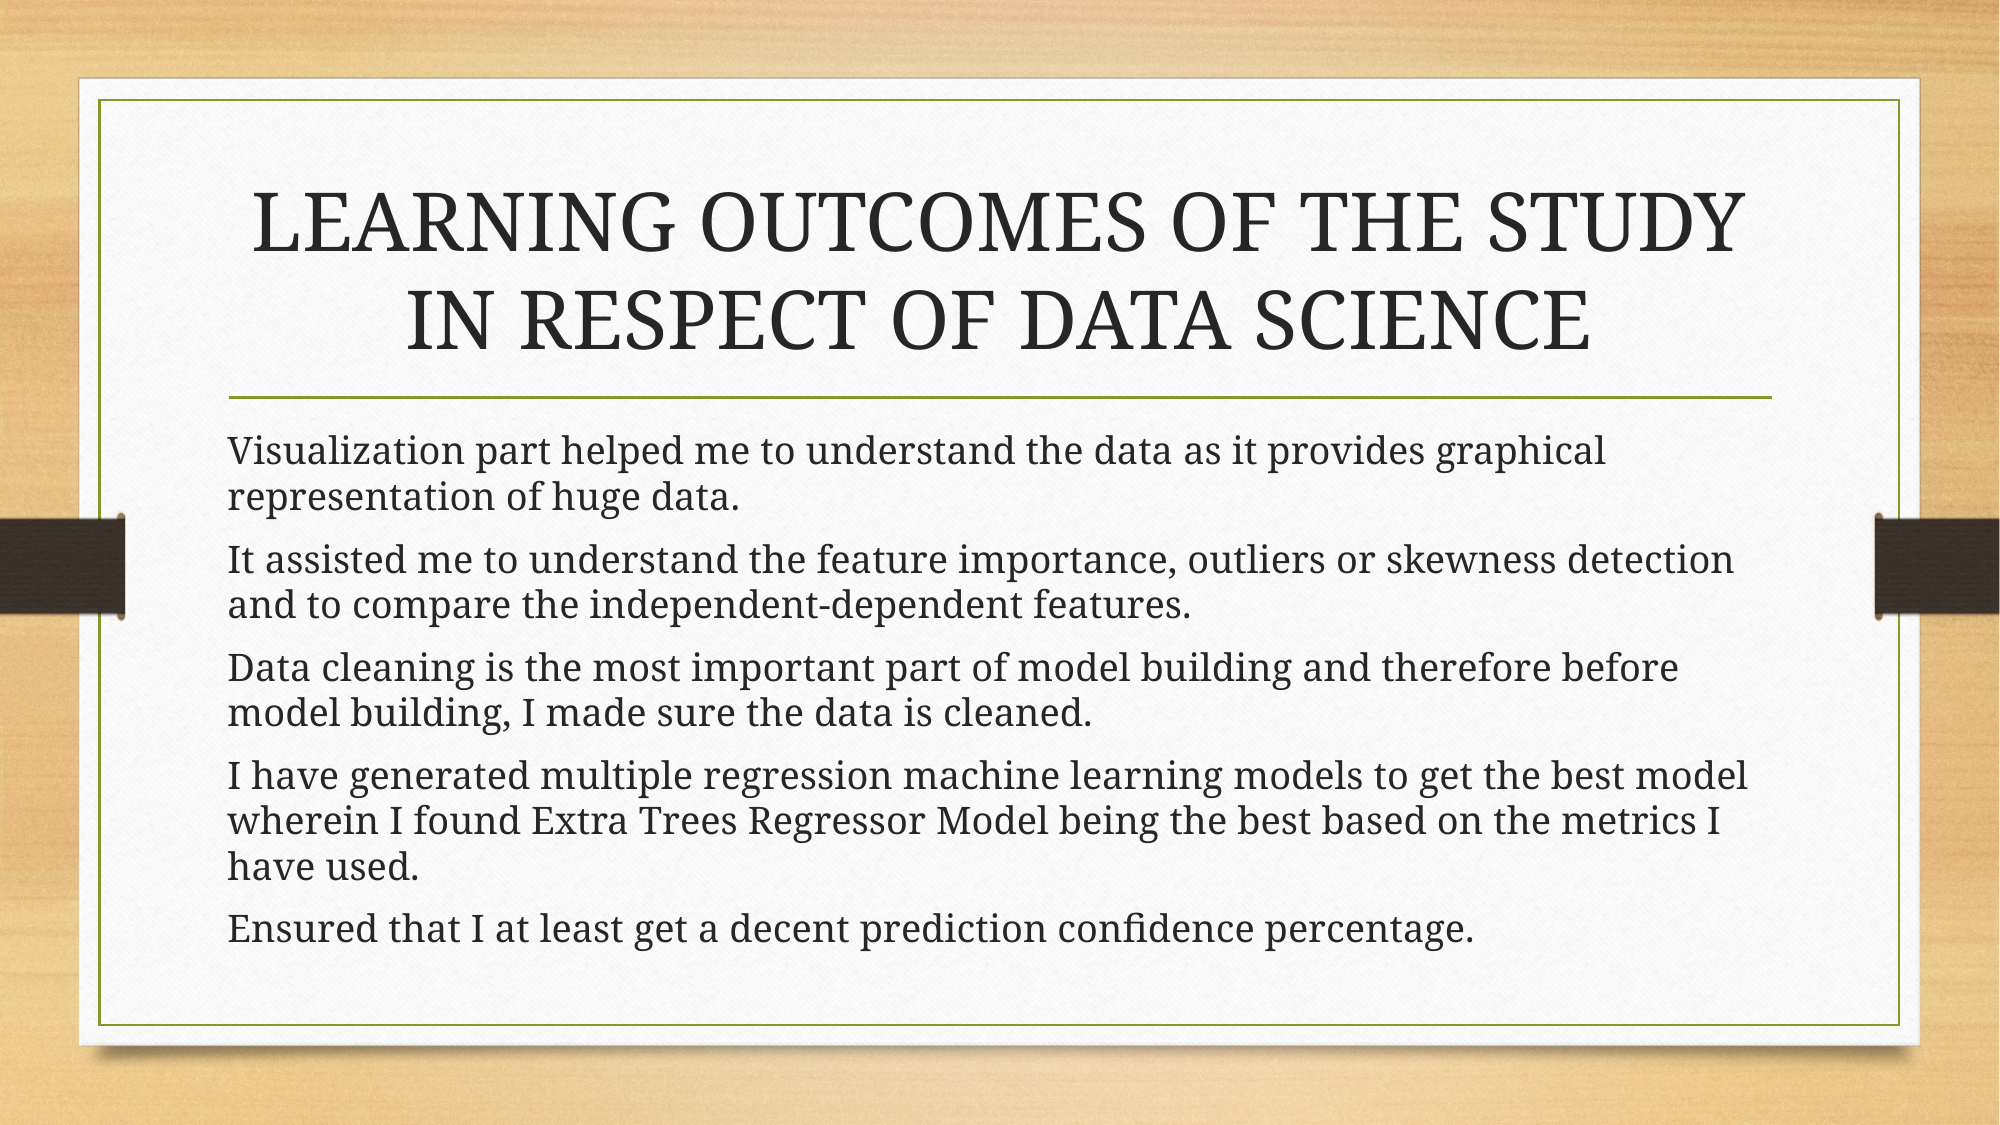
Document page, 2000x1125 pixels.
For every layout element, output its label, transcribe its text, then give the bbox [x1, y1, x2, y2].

picture [0, 0, 2000, 1125]
title LEARNING OUTCOMES OF THE STUDY IN RESPECT OF DATA SCIENCE [212, 161, 1787, 375]
list Visualization part helped me to understand the data as it provides graphical representation of huge data. It assisted me to understand the feature importance, outliers or skewness detection and to compare the independent-dependent features. Data cleaning is the most important part of model building and therefore before model building, I made sure the data is cleaned. I have generated multiple regression machine learning models to get the best model wherein I found Extra Trees Regressor Model being the best based on the metrics I have used. Ensured that I at least get a decent prediction confidence percentage. [212, 419, 1787, 964]
